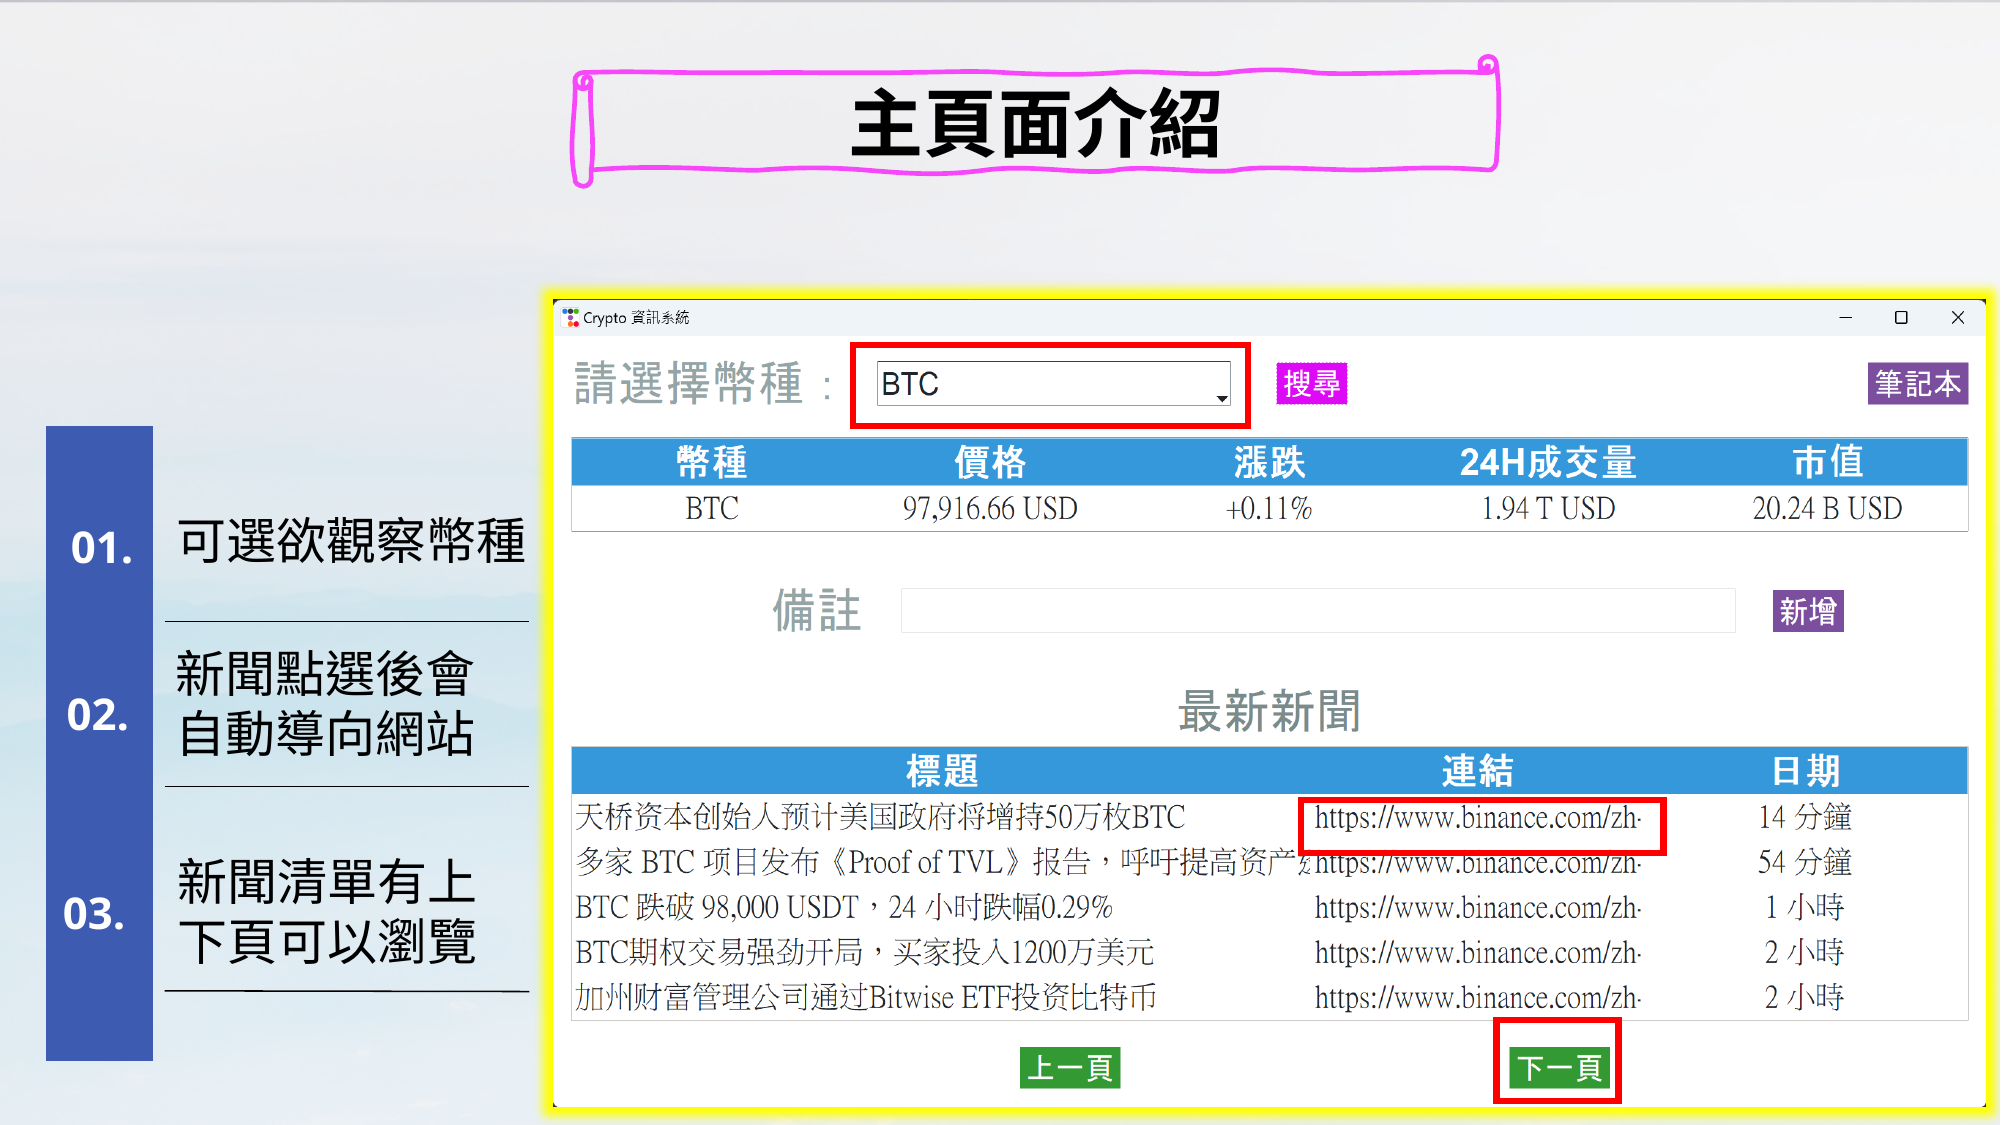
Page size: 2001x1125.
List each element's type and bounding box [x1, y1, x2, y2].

text_box [164, 512, 853, 972]
picture [0, 0, 2000, 1125]
text_box [45, 425, 162, 1061]
